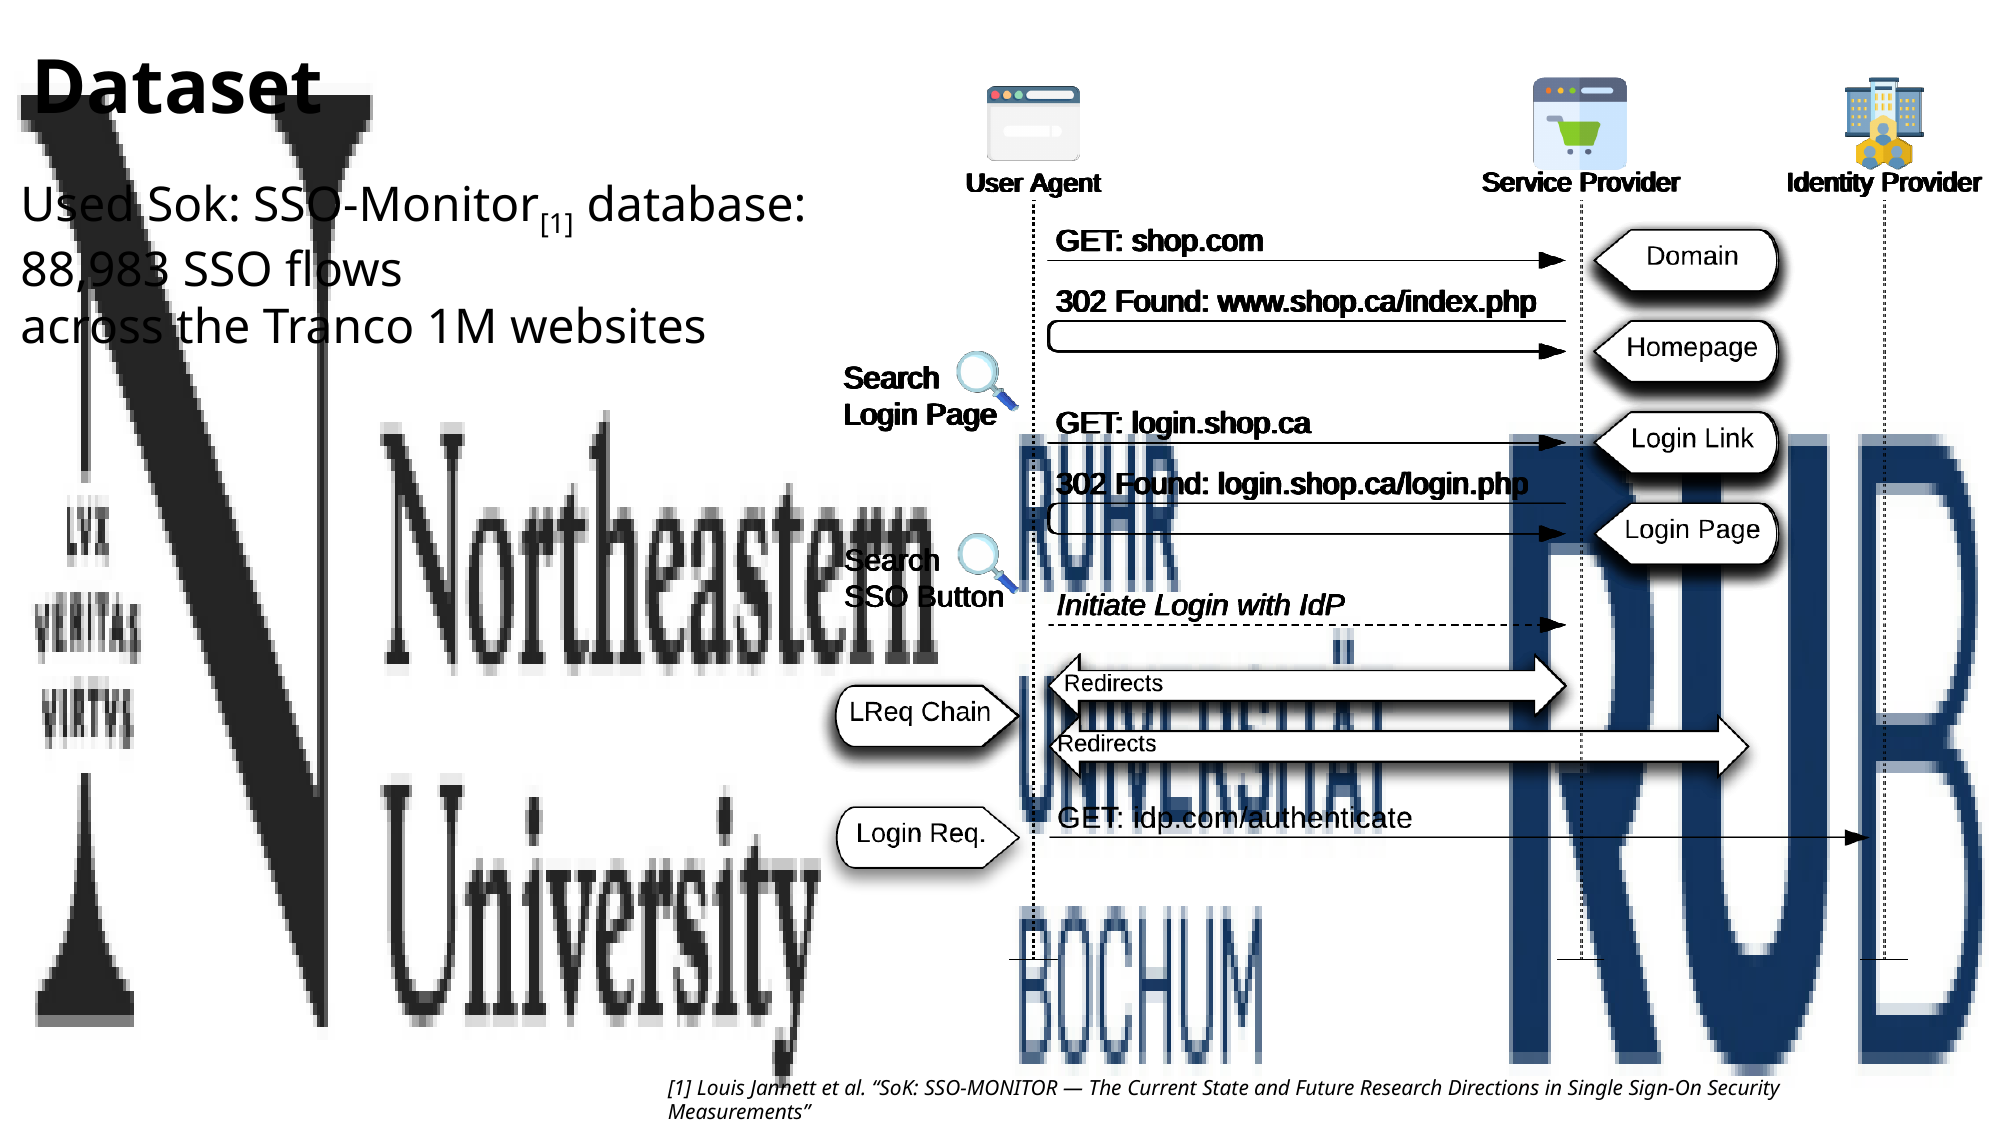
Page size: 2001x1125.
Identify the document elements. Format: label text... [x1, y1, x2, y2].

text_box Used Sok: SSO-Monitor[1] database: 88,983 SSO flows across the Tranco 1M websites [5, 165, 773, 361]
picture [773, 17, 2000, 1021]
text_box Dataset [16, 30, 339, 136]
text_box [1] Louis Jannett et al. “SoK: SSO-MONITOR — The Current State and Future Research Directions in Single Sign-On Security Measurements” [653, 1066, 1929, 1125]
